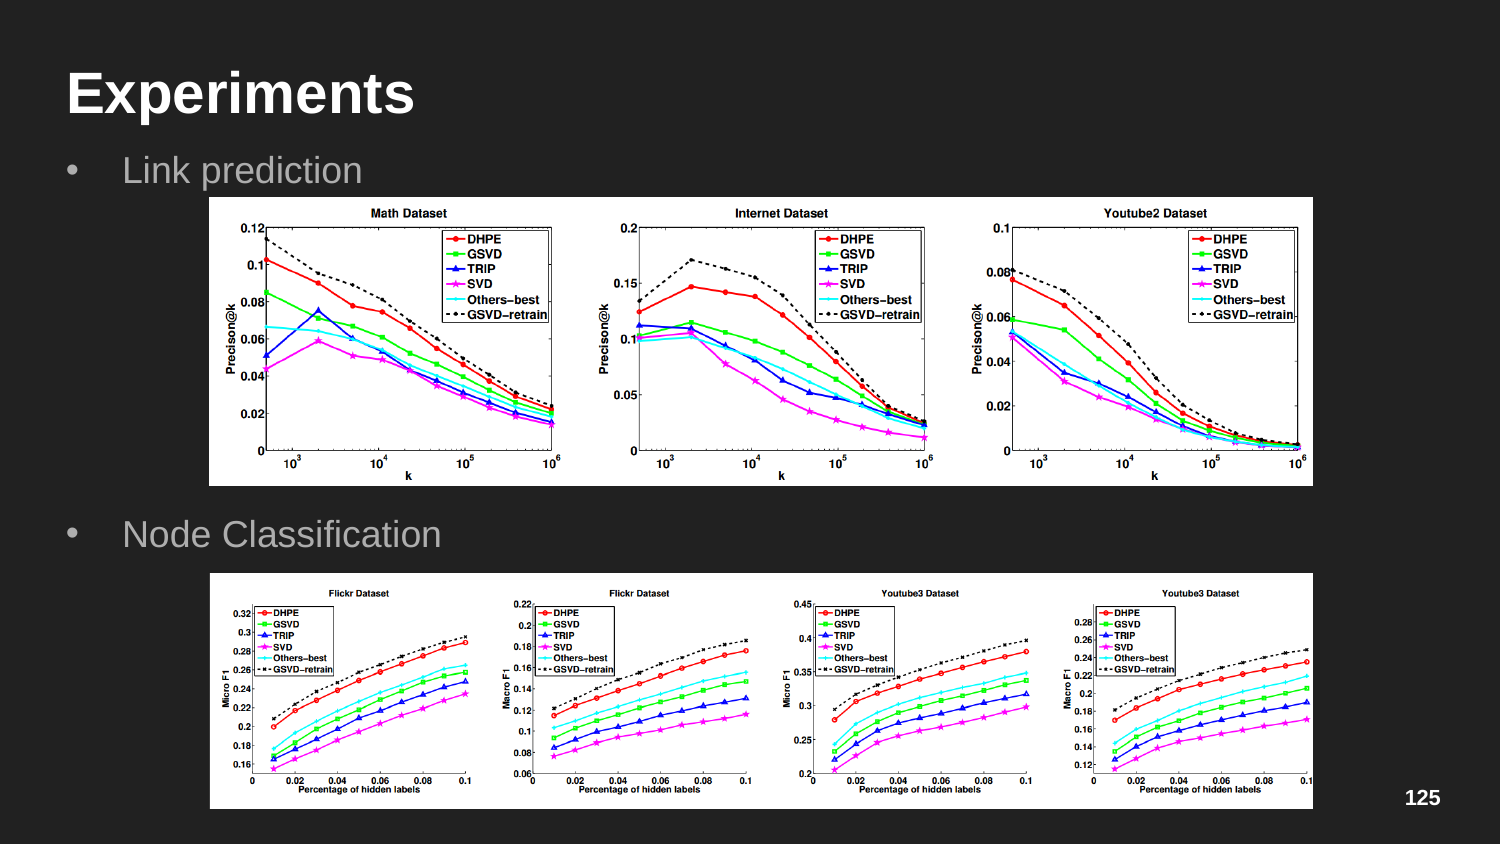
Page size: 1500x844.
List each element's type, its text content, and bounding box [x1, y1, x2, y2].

text_box Experiments [51, 40, 1449, 135]
slide_number 125 [1389, 764, 1480, 830]
text_box Link prediction Node Classification [51, 125, 1250, 563]
picture [209, 197, 1314, 486]
picture [209, 572, 1314, 809]
